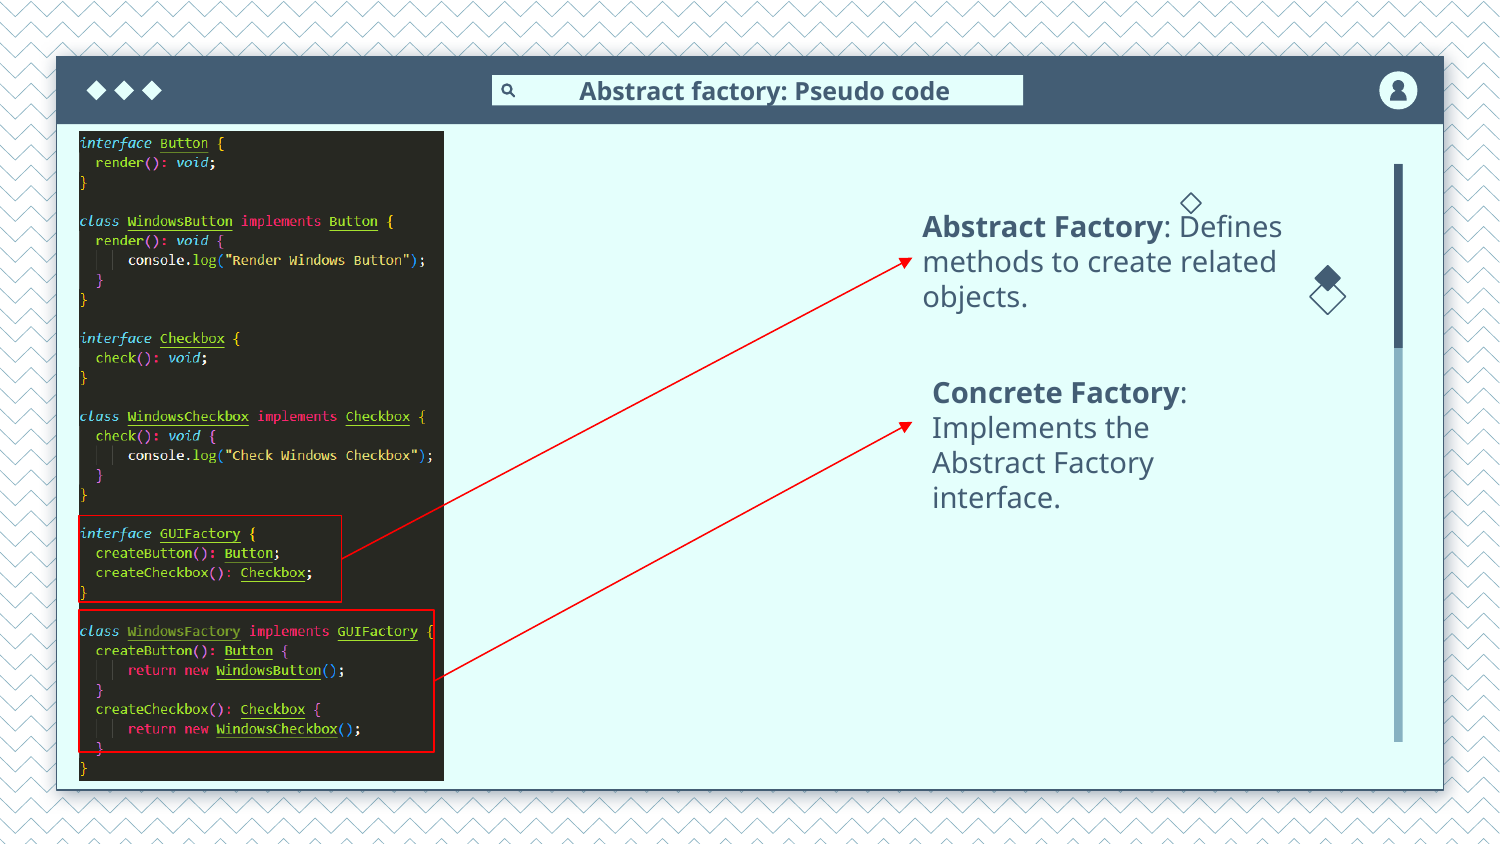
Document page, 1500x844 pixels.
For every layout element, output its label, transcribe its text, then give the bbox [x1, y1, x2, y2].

text_box Concrete Factory: Implements the Abstract Factory interface. [917, 366, 1281, 522]
text_box Abstract factory: Pseudo code [564, 76, 988, 121]
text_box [1309, 265, 1346, 315]
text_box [433, 421, 913, 682]
text_box [1183, 192, 1200, 201]
picture [78, 130, 444, 781]
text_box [341, 257, 913, 560]
text_box Abstract Factory: Defines methods to create related objects. [823, 201, 1321, 322]
